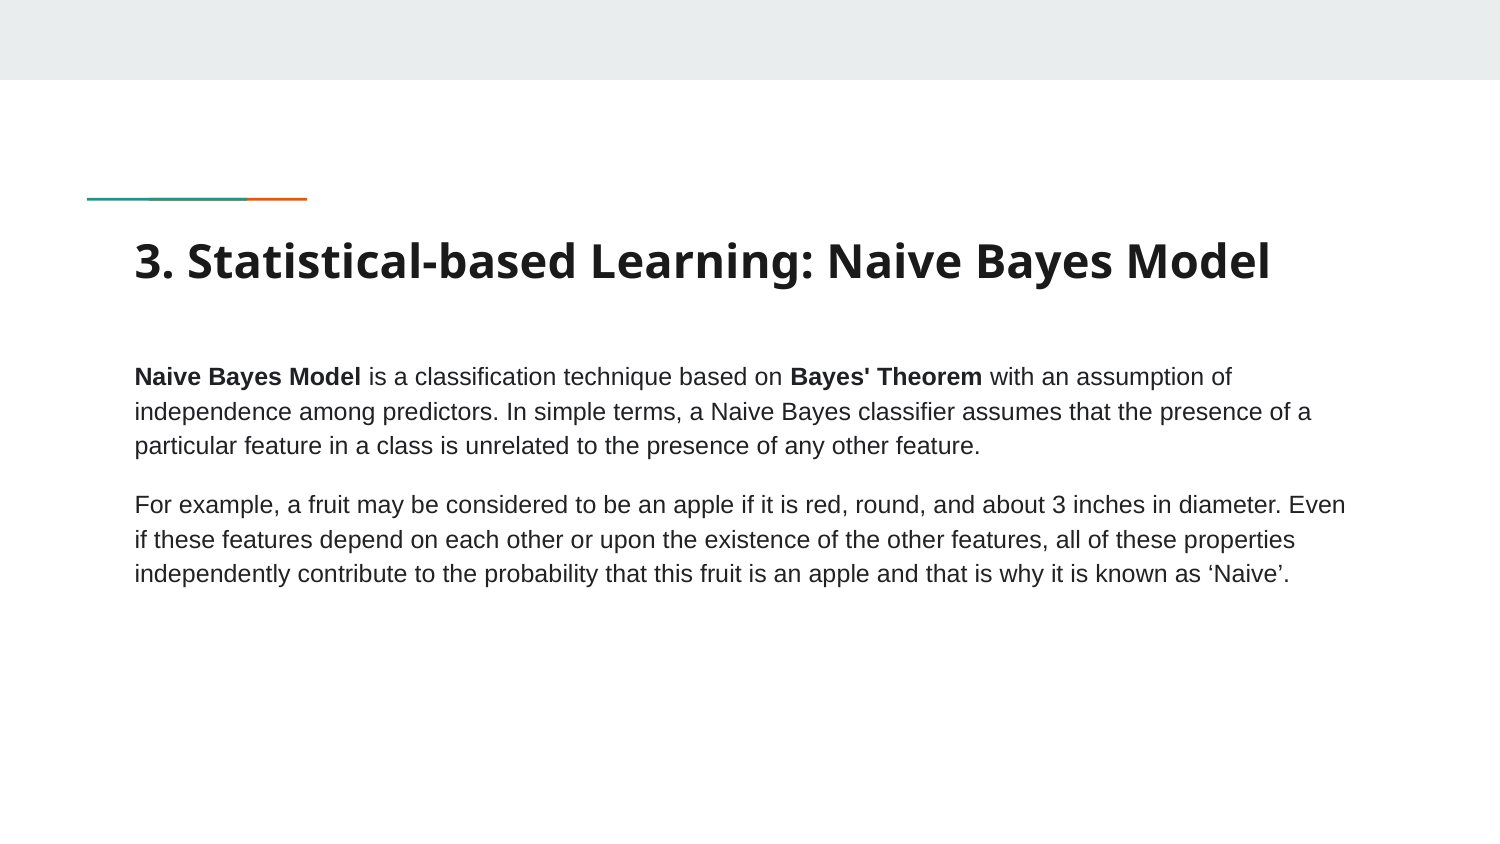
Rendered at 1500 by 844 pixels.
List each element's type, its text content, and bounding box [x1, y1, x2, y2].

title 3. Statistical-based Learning: Naive Bayes Model [119, 216, 1381, 305]
list Naive Bayes Model is a classification technique based on Bayes' Theorem with an assumption of independence among predictors. In simple terms, a Naive Bayes classifier assumes that the presence of a particular feature in a class is unrelated to the presence of any other feature. For example, a fruit may be considered to be an apple if it is red, round, and about 3 inches in diameter. Even if these features depend on each other or upon the existence of the other features, all of these properties independently contribute to the probability that this fruit is an apple and that is why it is known as ‘Naive’. [119, 341, 1381, 712]
